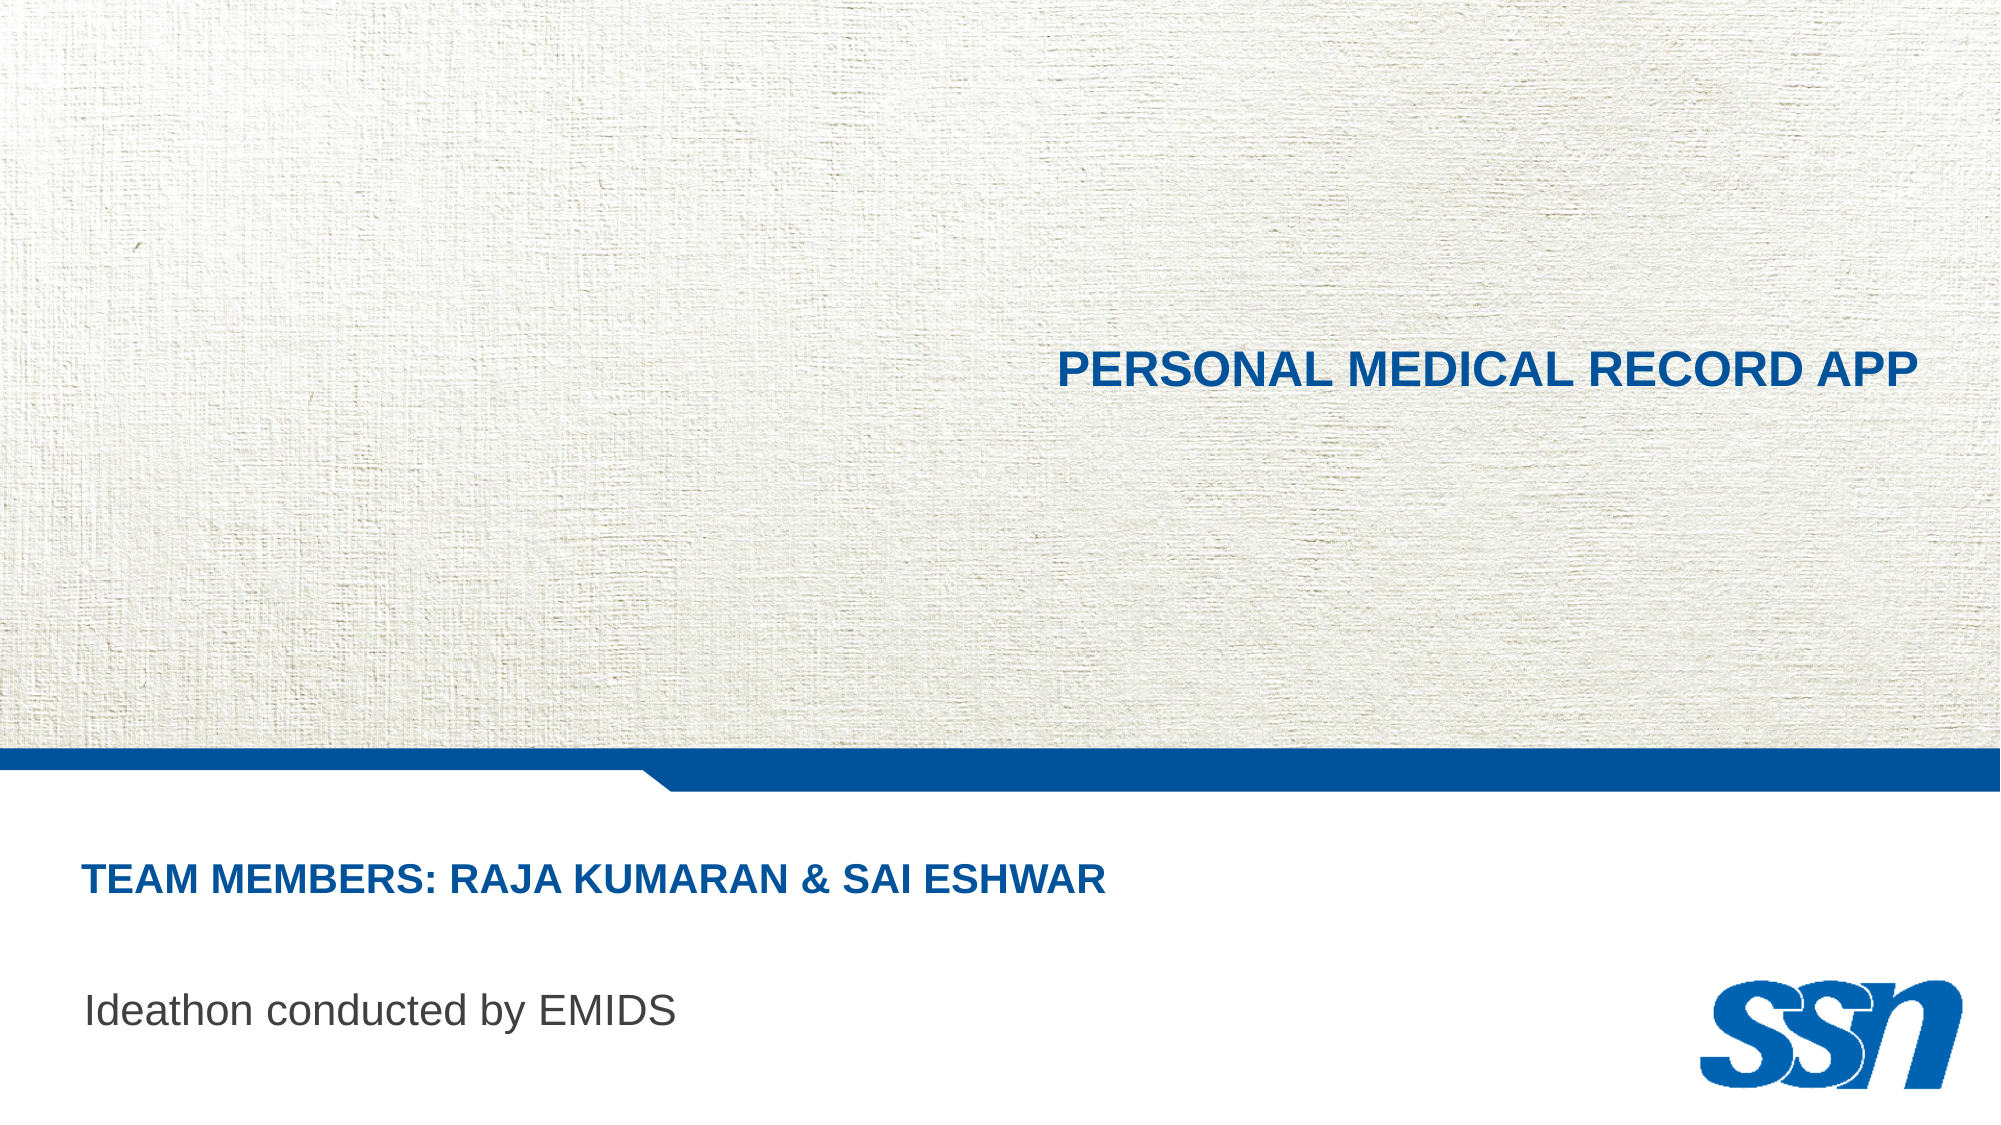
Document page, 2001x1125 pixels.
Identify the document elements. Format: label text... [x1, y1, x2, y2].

picture [0, 0, 2000, 748]
picture [1698, 977, 1965, 1094]
title Team Members: Raja Kumaran & sai eshwar [66, 802, 1934, 939]
subtitle Ideathon conducted by EMIDS [66, 946, 1934, 1038]
